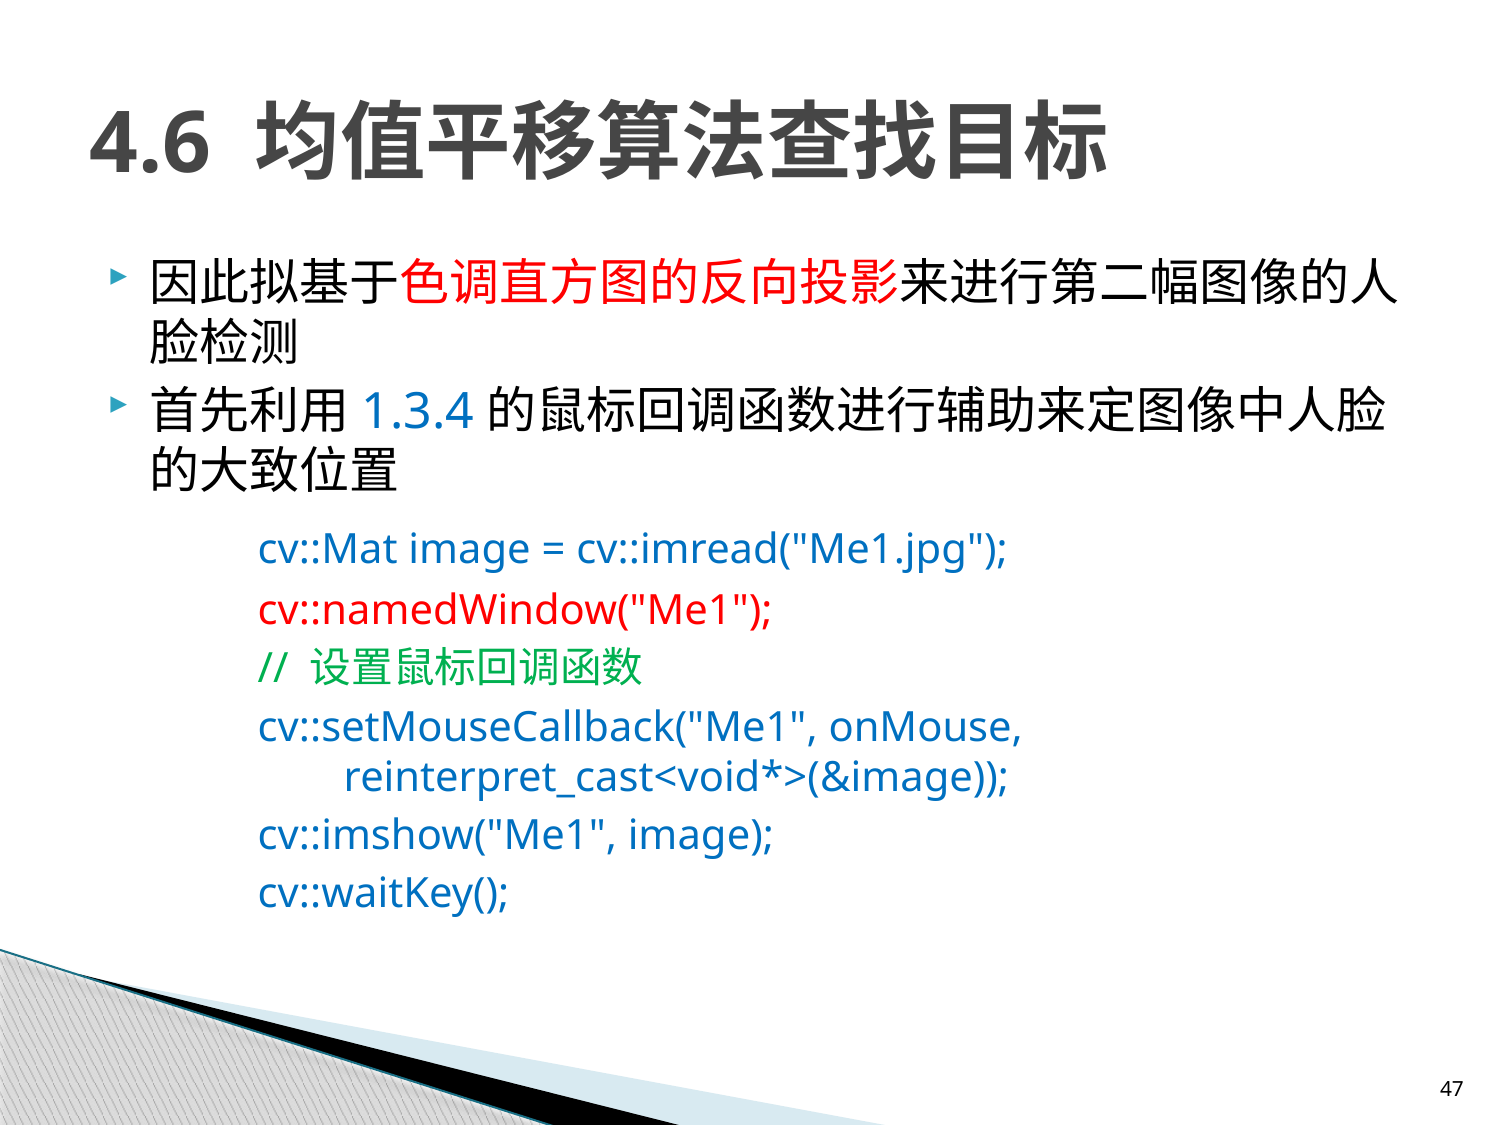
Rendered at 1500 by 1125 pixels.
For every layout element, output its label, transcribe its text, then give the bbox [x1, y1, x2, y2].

list 因此拟基于色调直方图的反向投影来进行第二幅图像的人脸检测 首先利用1.3.4的鼠标回调函数进行辅助来定图像中人脸的大致位置 cv::Mat image = cv::imread("Me1.jpg"); cv::namedWindow("Me1"); // 设置鼠标回调函数 cv::setMouseCallback("Me1", onMouse, reinterpret_cast<void*>(&image)); cv::imshow("Me1", image); cv::waitKey(); [75, 243, 1425, 986]
slide_number 47 [1418, 1051, 1479, 1112]
title 4.6 均值平移算法查找目标 [75, 45, 1425, 233]
